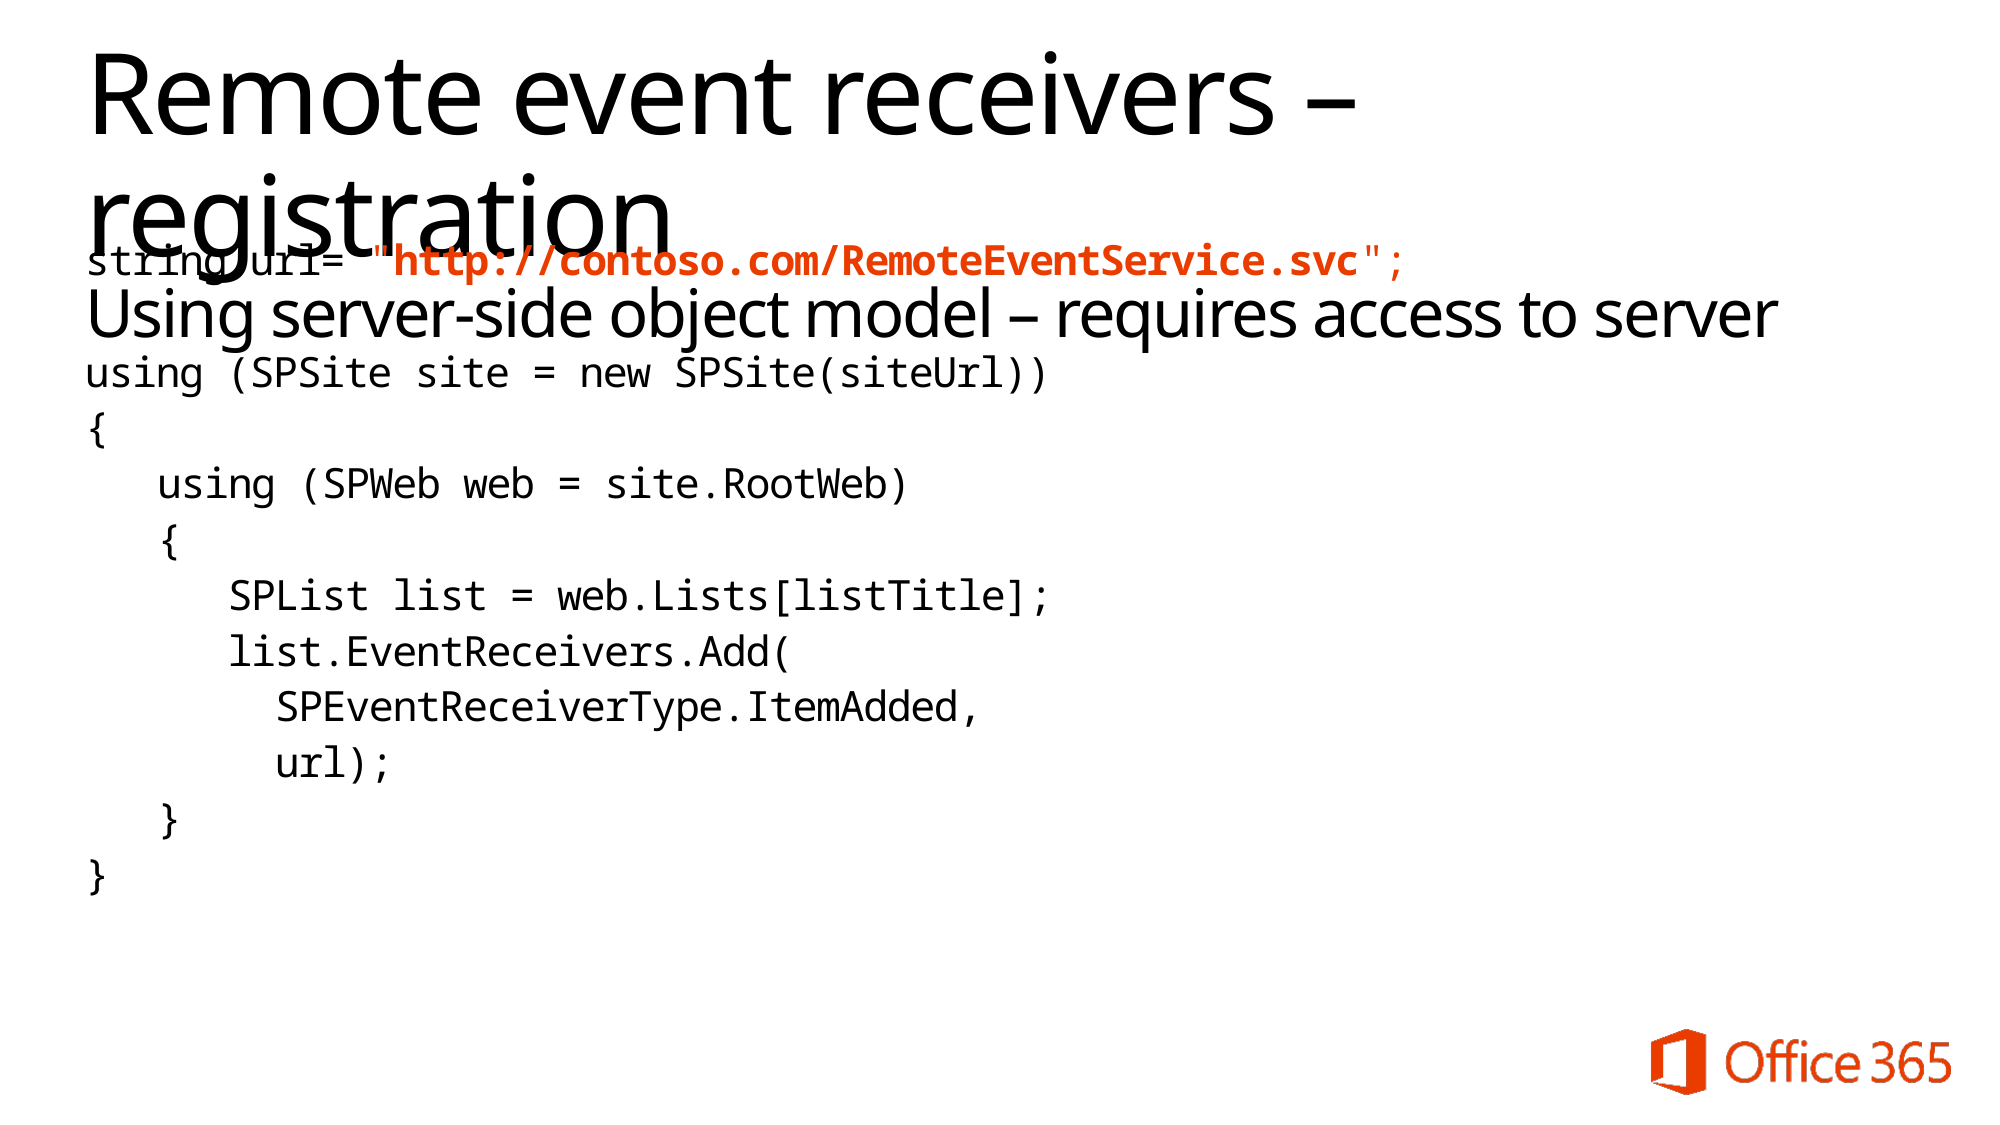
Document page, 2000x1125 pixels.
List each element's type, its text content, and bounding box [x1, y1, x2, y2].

list string url= "http://contoso.com/RemoteEventService.svc"; using (SPSite site = new SPSite(siteUrl)) { using (SPWeb web = site.RootWeb) { SPList list = web.Lists[listTitle]; list.EventReceivers.Add( SPEventReceiverType.ItemAdded, url); } } [85, 237, 1915, 564]
title Remote event receivers – registration Using server-side object model – requires access to server [85, 37, 1914, 161]
picture [1622, 1000, 1978, 1124]
